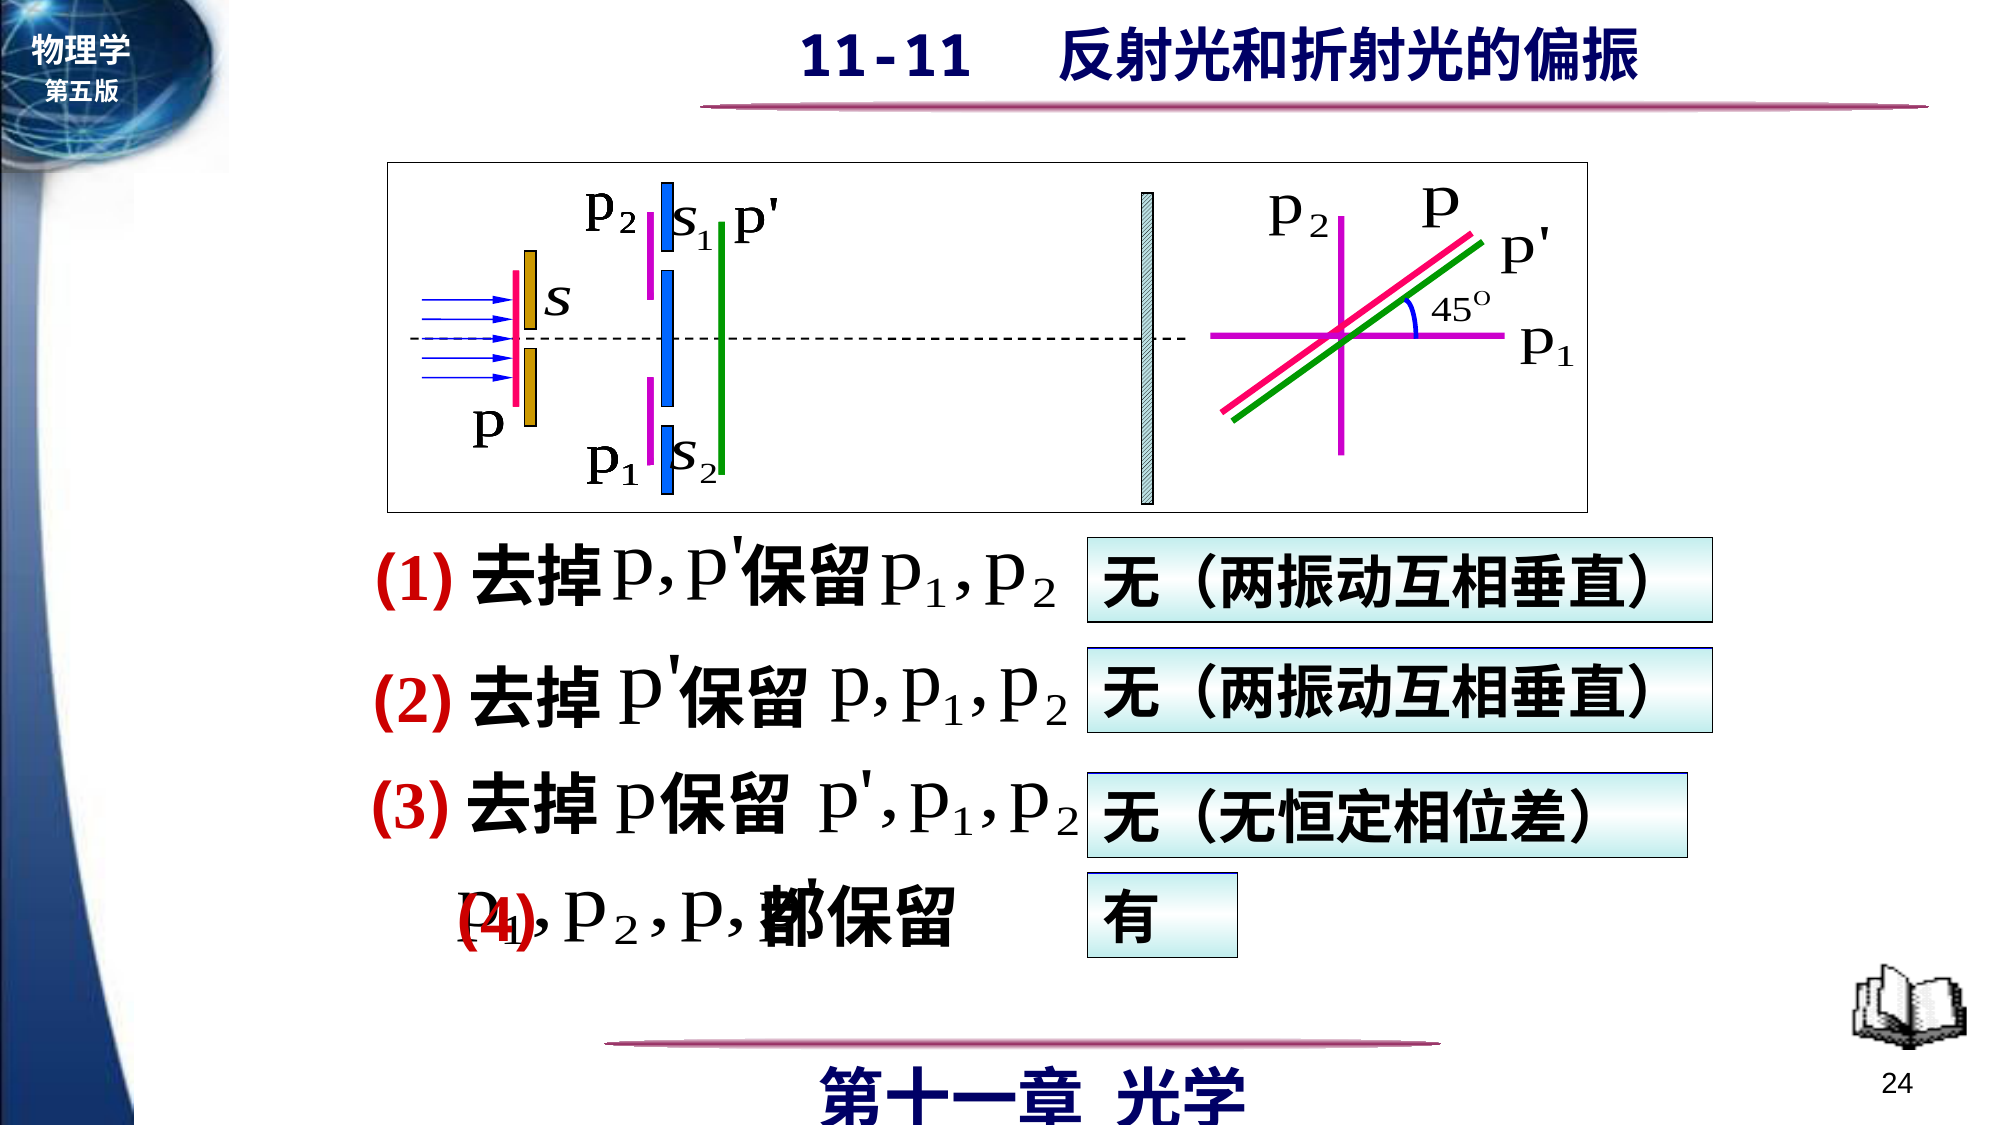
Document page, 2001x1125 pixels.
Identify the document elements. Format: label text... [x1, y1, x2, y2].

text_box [467, 172, 782, 491]
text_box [349, 862, 1068, 963]
text_box 有 [1087, 872, 1238, 958]
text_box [350, 524, 1063, 622]
text_box 无（两振动互相垂直） [1087, 647, 1713, 733]
picture [1850, 962, 1967, 1050]
slide_number 24 [1462, 1056, 1929, 1125]
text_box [349, 754, 1088, 850]
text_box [1210, 172, 1578, 456]
picture [0, 0, 229, 1125]
text_box 无（无恒定相位差） [1087, 772, 1688, 858]
text_box 无（两振动互相垂直） [1087, 537, 1713, 623]
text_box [349, 637, 1076, 745]
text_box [387, 162, 1588, 513]
